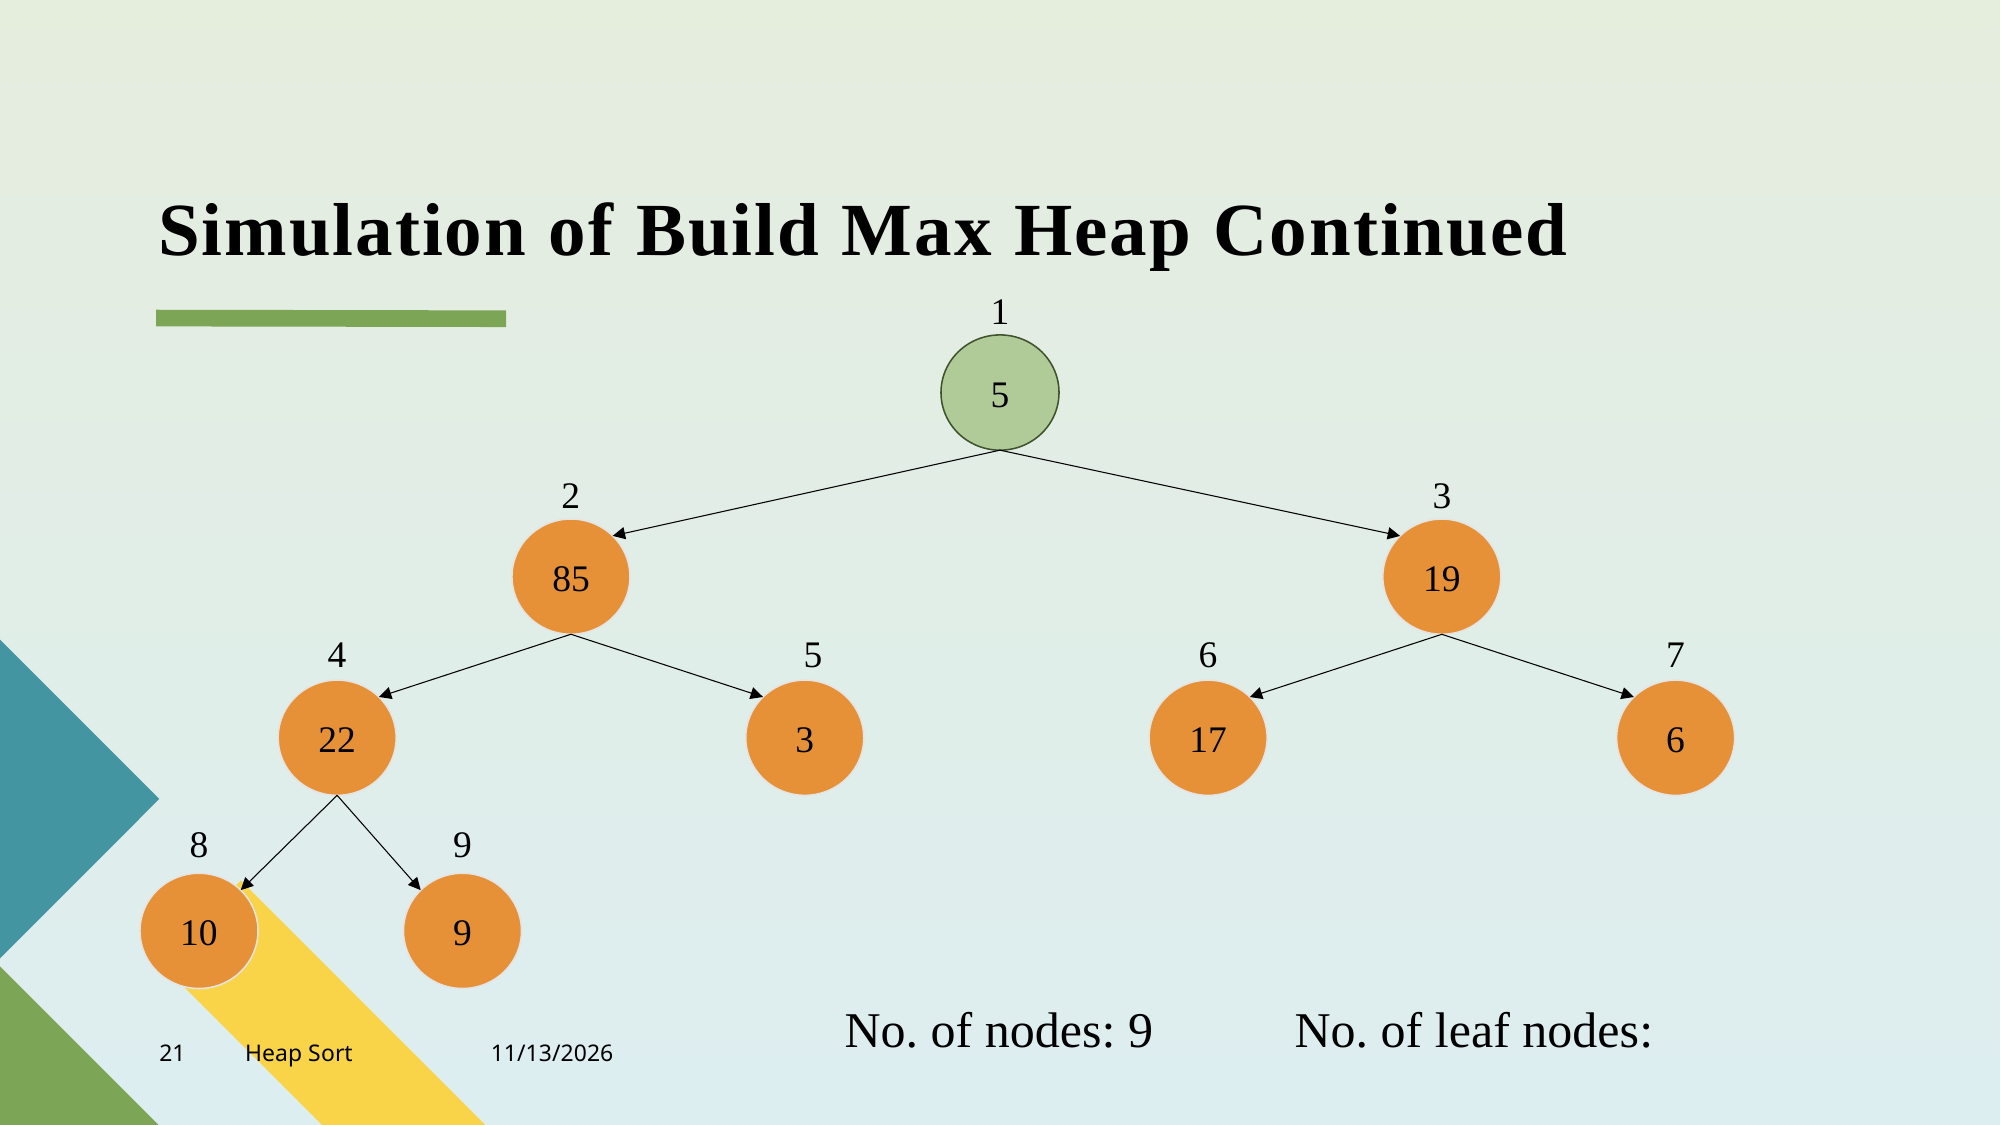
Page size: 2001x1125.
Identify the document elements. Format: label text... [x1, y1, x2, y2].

text_box 6 [1169, 625, 1247, 681]
footer Heap Sort [246, 1038, 491, 1080]
text_box 9 [423, 815, 502, 871]
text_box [240, 795, 337, 891]
text_box 85 [511, 521, 631, 634]
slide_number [491, 1038, 707, 1080]
title Simulation of Build Max Heap Continued [158, 195, 1634, 272]
text_box 7 [1636, 625, 1715, 681]
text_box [999, 450, 1401, 536]
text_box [378, 634, 570, 698]
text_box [337, 795, 421, 891]
text_box 2 [532, 465, 610, 521]
text_box 4 [298, 625, 376, 681]
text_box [570, 634, 763, 698]
text_box 17 [1149, 681, 1268, 796]
text_box 10 [139, 873, 259, 989]
text_box 6 [1616, 681, 1735, 796]
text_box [1441, 634, 1634, 698]
text_box 3 [745, 681, 864, 796]
text_box 1 [961, 281, 1039, 337]
slide_number 21 [159, 1038, 246, 1080]
text_box 3 [1403, 465, 1481, 521]
text_box 8 [160, 815, 238, 871]
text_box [612, 450, 999, 536]
text_box 19 [1382, 521, 1501, 634]
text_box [1249, 634, 1441, 698]
text_box 5 [940, 337, 1060, 450]
text_box 5 [774, 625, 852, 681]
text_box 22 [278, 681, 397, 795]
text_box 9 [403, 873, 522, 989]
